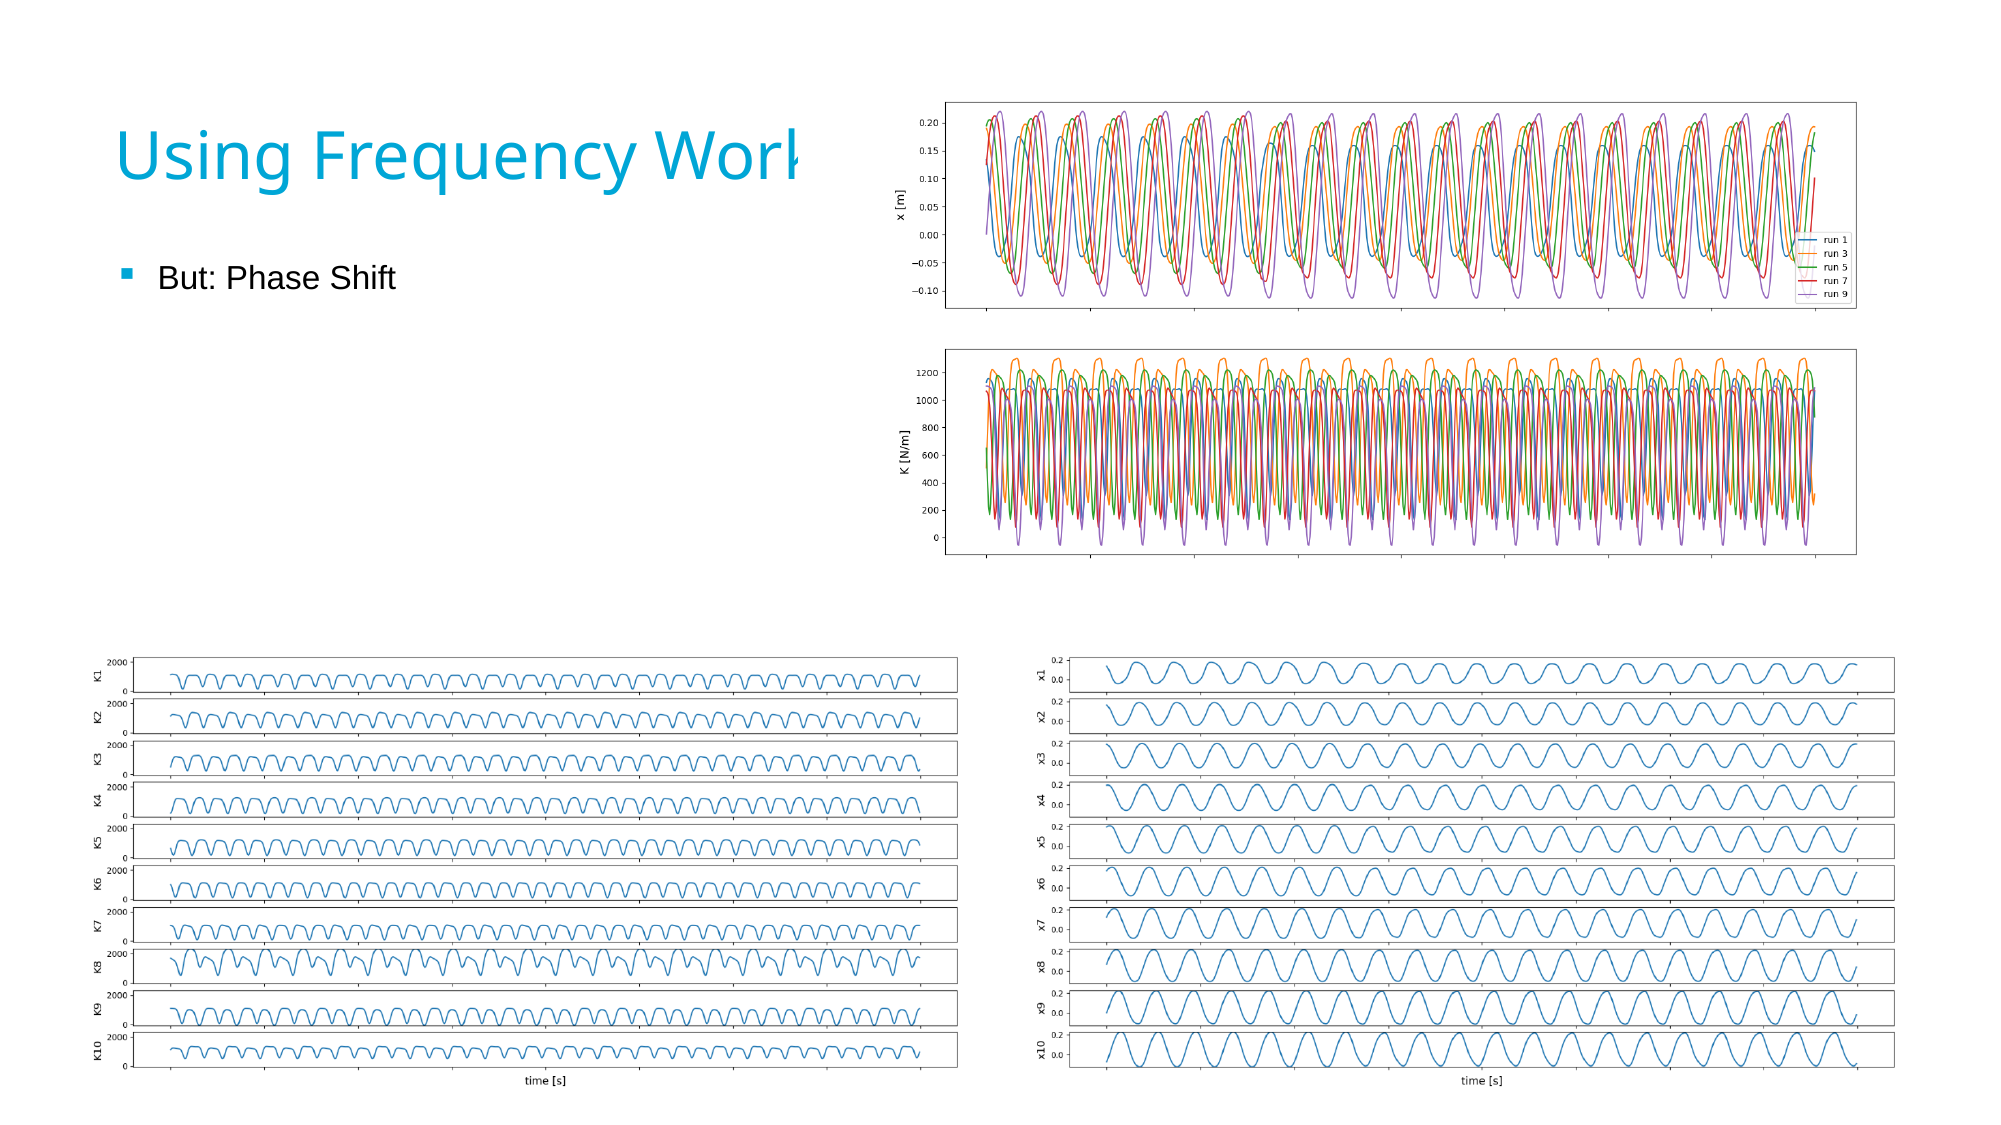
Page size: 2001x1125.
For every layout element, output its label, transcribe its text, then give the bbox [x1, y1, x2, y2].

title Using Frequency Works! [114, 121, 798, 203]
list But: Phase Shift [114, 260, 798, 593]
picture [0, 31, 2000, 1125]
